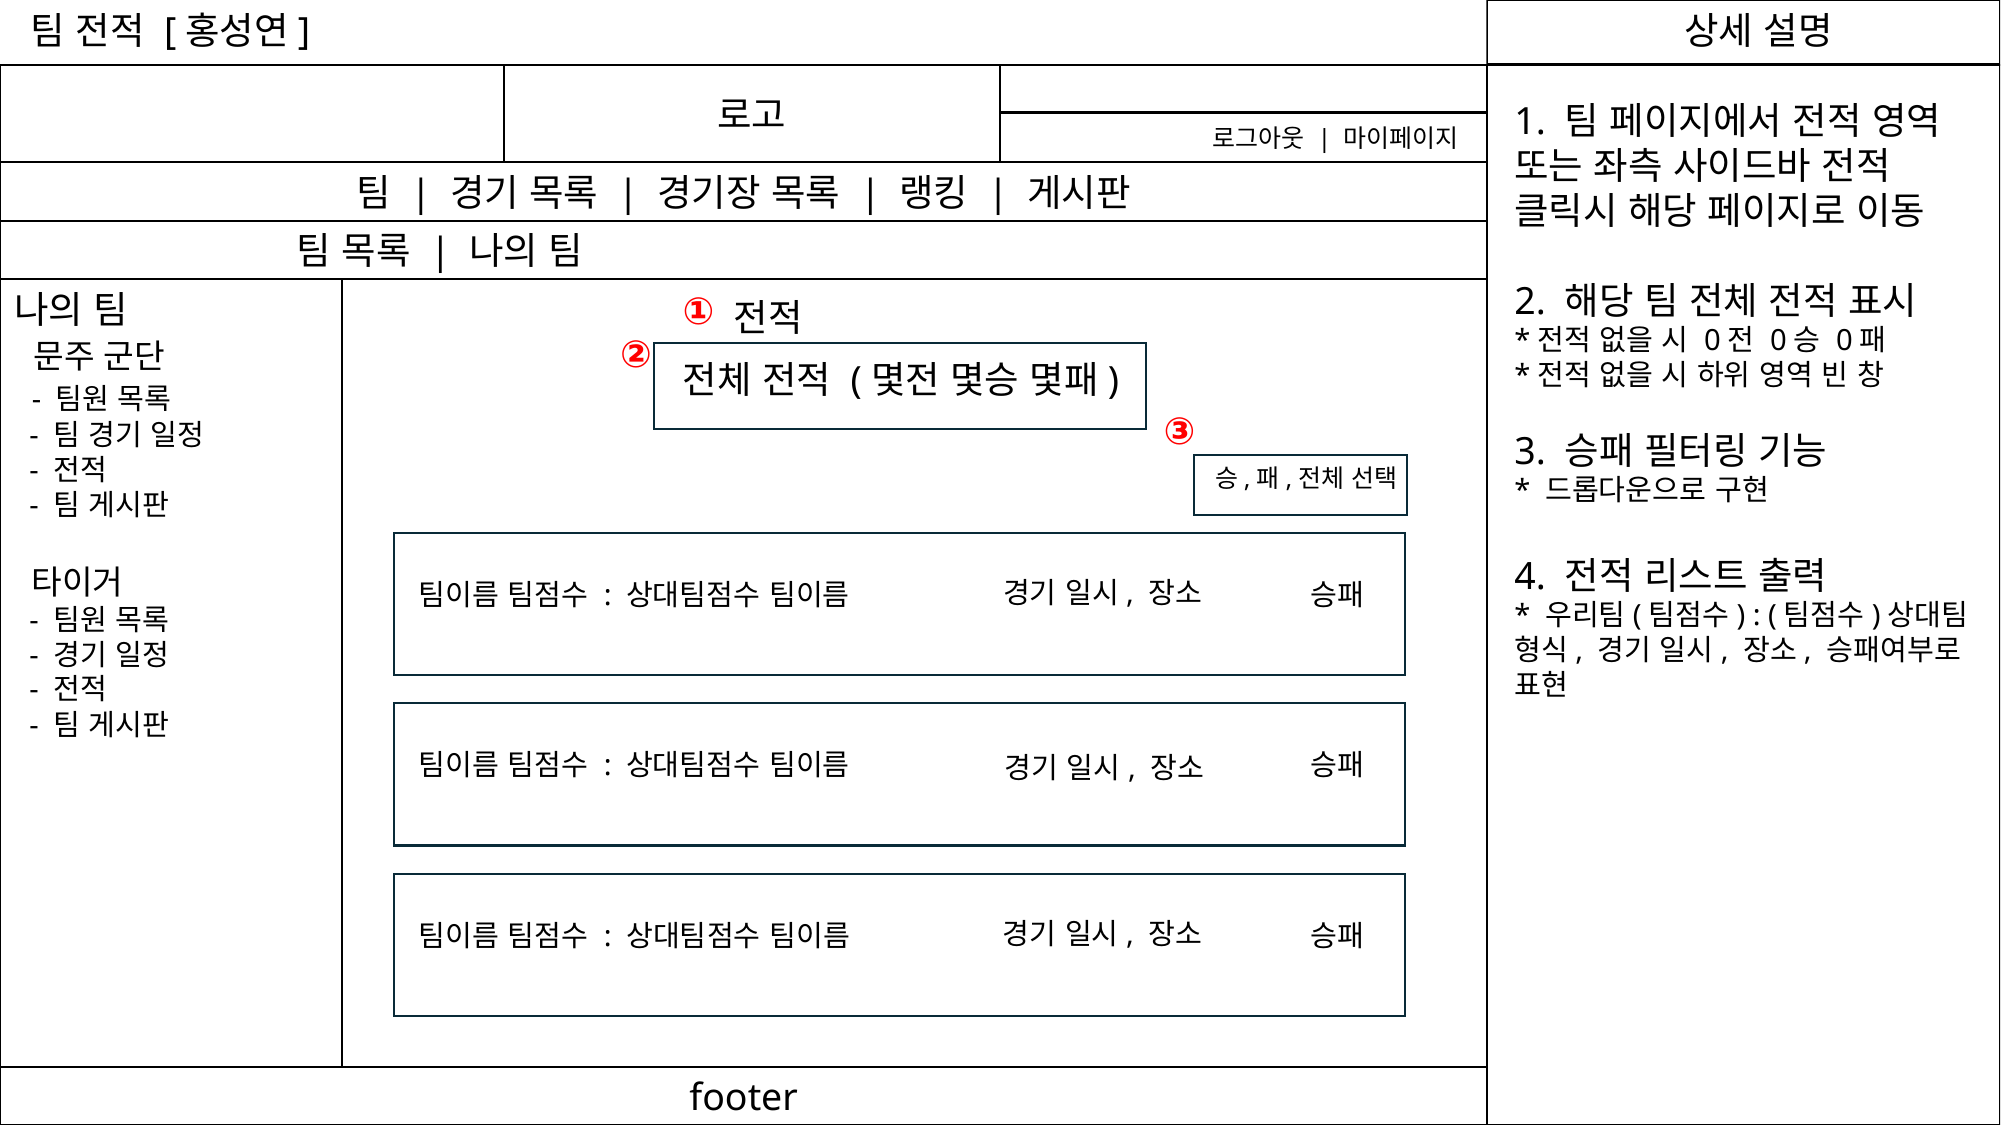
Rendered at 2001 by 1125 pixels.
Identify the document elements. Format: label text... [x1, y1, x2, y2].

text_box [393, 321, 1424, 1017]
text_box [1001, 63, 1489, 111]
text_box footer [0, 1068, 1489, 1125]
text_box 전적 [719, 286, 832, 321]
text_box 로고 [503, 63, 1001, 161]
text_box 로그아웃 | 마이페이지 [998, 111, 1489, 164]
text_box 팀 | 경기 목록 | 경기장 목록 | 랭킹 | 게시판 [0, 161, 1489, 219]
text_box [0, 63, 503, 161]
text_box 팀 전적 [홍성연] [15, 0, 325, 60]
text_box 1. 팀 페이지에서 전적 영역 또는 좌측 사이드바 전적 클릭시 해당 페이지로 이동 2. 해당 팀 전체 전적 표시 *전적 없을 시 0전 0승 0패 *전적 없을 시 하위 영역 빈 창 3. 승패 필터링 기능 * 드롭다운으로 구현 4. 전적 리스트 출력 * 우리팀(팀점수) : (팀점수)상대팀 형식, 경기 일시, 장소, 승패여부로 표현 [1499, 89, 1993, 709]
text_box ① [667, 281, 719, 321]
text_box 팀 목록 | 나의 팀 [0, 219, 1489, 281]
text_box [343, 281, 1489, 1068]
text_box 나의 팀 문주 군단 - 팀원 목록 - 팀 경기 일정 - 전적 - 팀 게시판 타이거 - 팀원 목록 - 경기 일정 - 전적 - 팀 게시판 [0, 277, 343, 1068]
